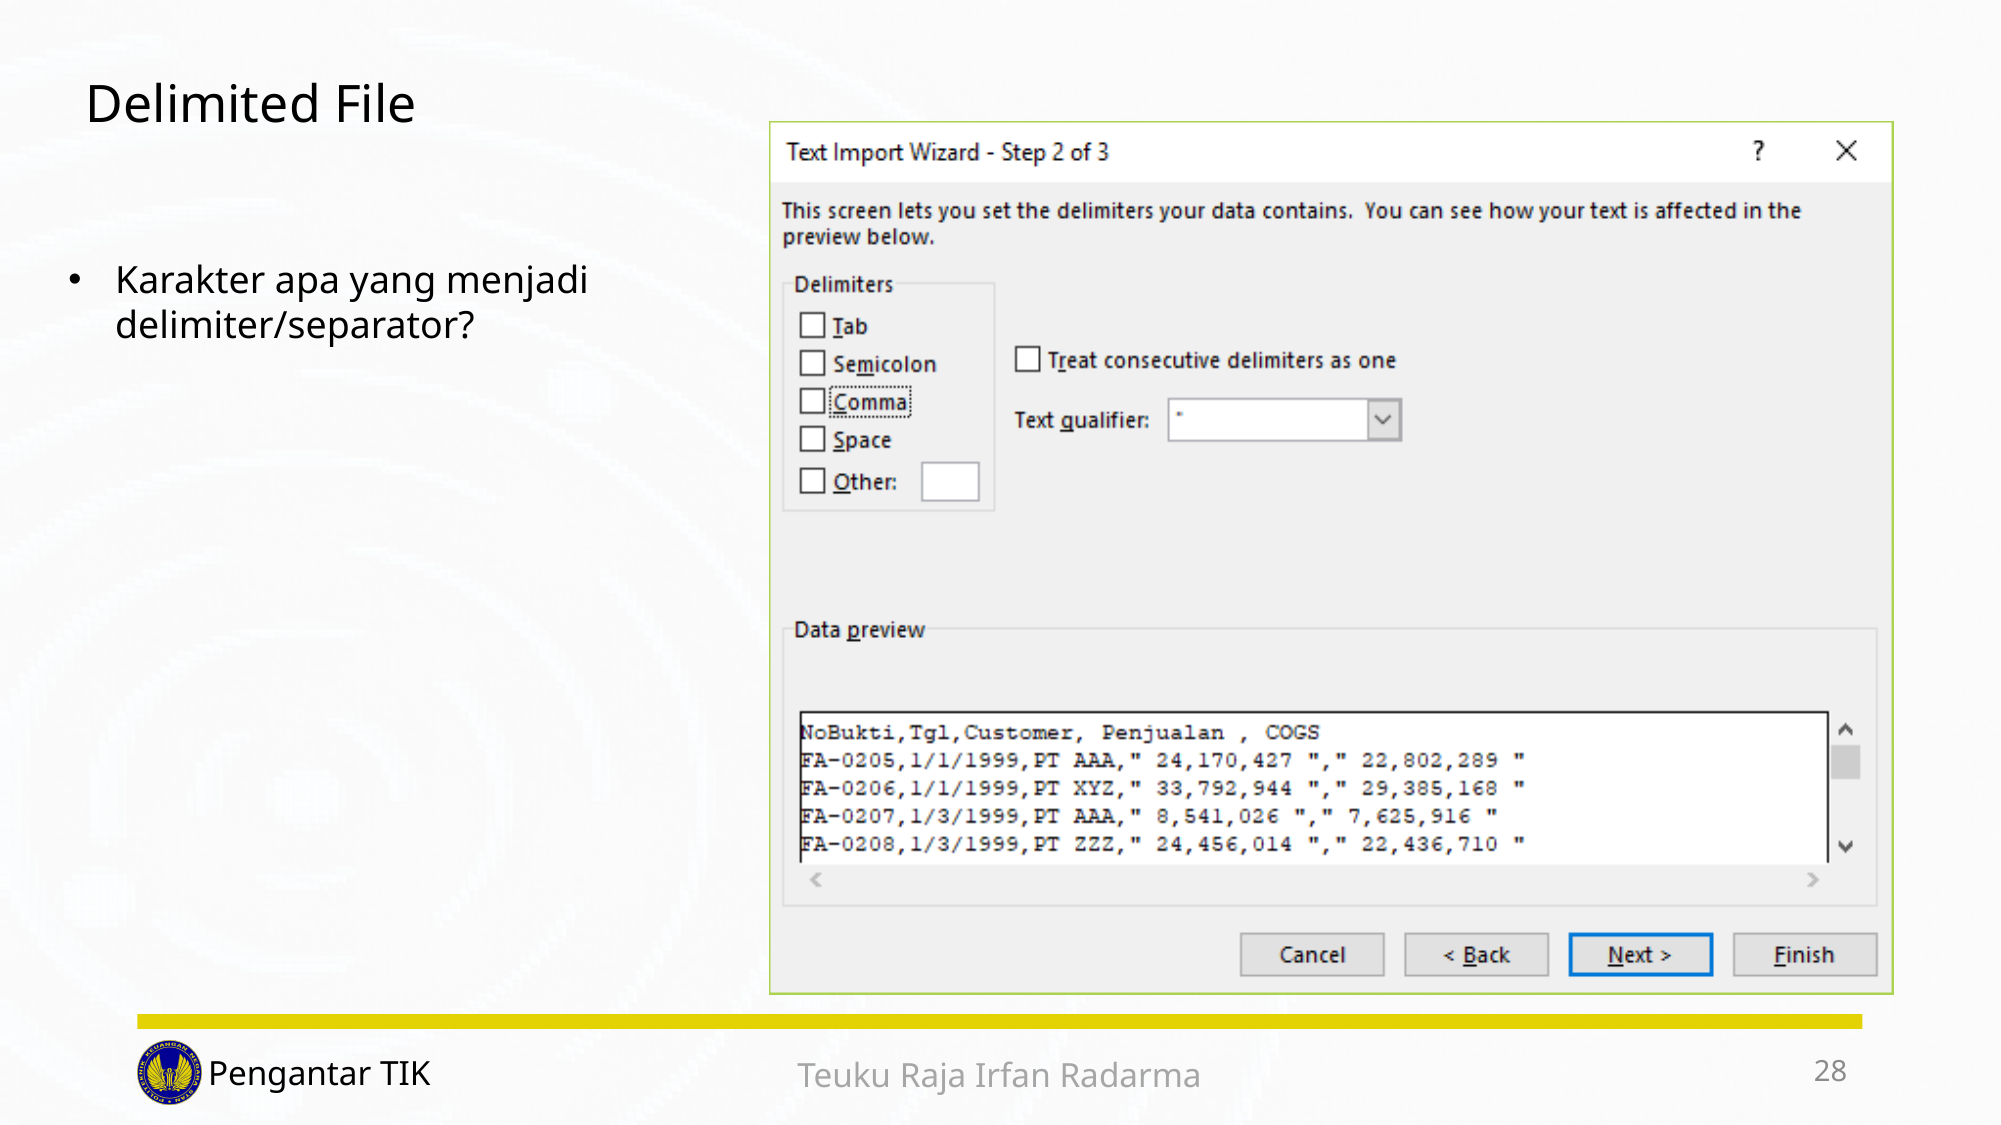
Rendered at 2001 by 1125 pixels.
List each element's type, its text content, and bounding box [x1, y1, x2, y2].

slide_number 28 [1412, 1042, 1863, 1103]
title Delimited File [70, 70, 1932, 142]
picture [137, 1040, 202, 1105]
text_box Karakter apa yang menjadi delimiter/separator? [53, 249, 669, 354]
picture [769, 121, 1894, 995]
